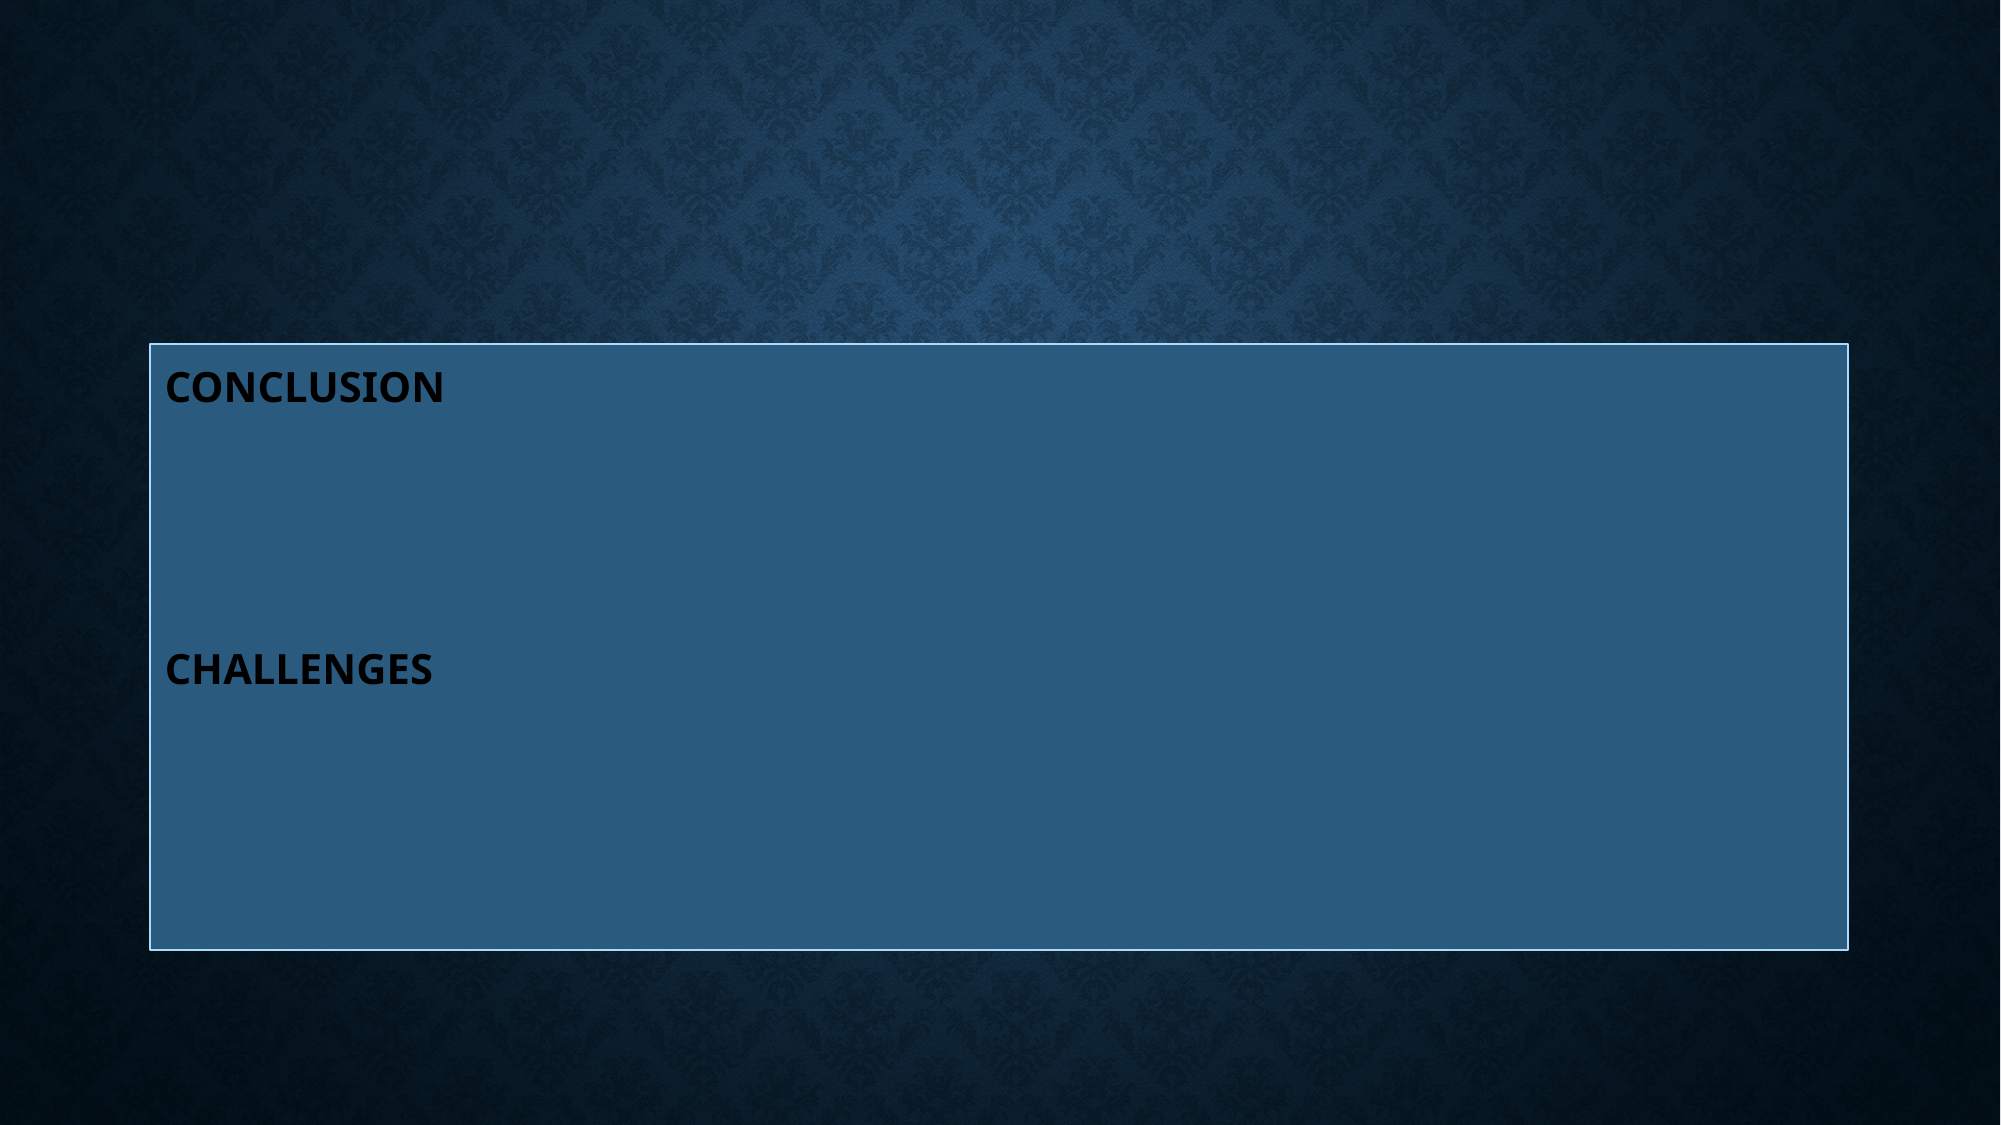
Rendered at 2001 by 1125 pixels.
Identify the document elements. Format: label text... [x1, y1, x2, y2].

list CONCLUSION CHALLENGES [149, 343, 1849, 951]
